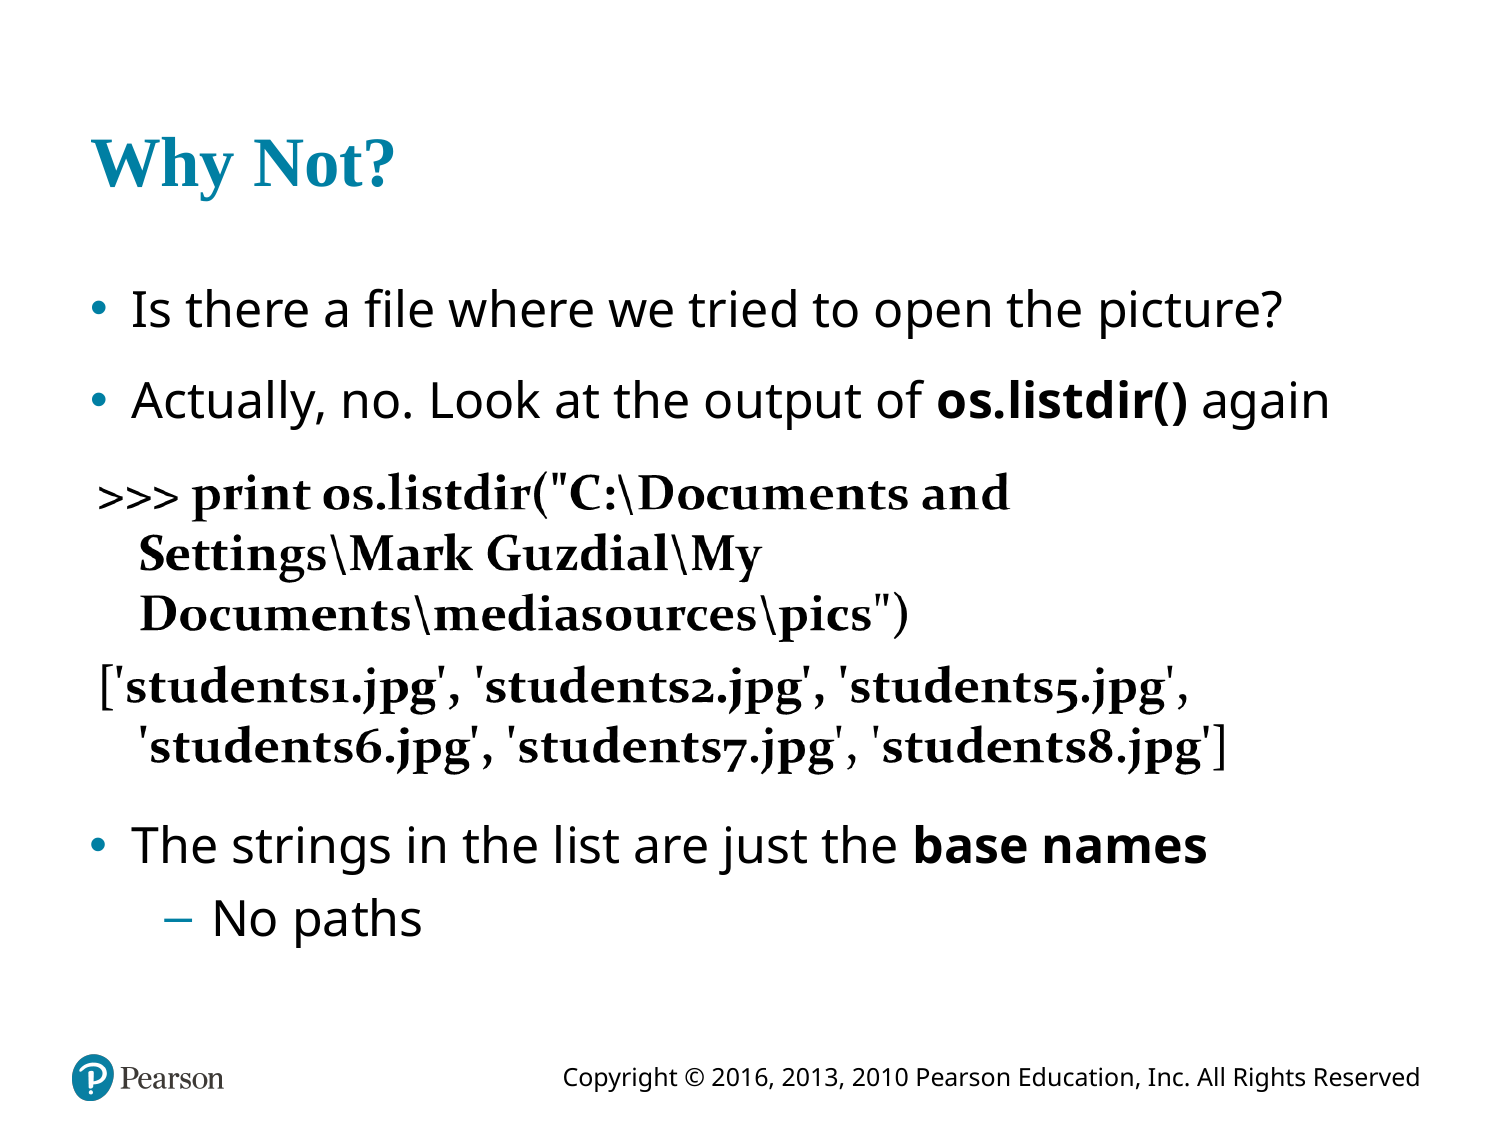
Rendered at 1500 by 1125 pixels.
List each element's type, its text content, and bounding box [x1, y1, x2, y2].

picture [93, 467, 1227, 780]
list The strings in the list are just the base names No paths [74, 798, 1425, 947]
picture [80, 1063, 106, 1088]
picture [72, 1054, 88, 1070]
title Why Not? [75, 35, 1425, 216]
list Is there a file where we tried to open the picture? Actually, no. Look at the output of o s.listdir() again [75, 262, 1425, 440]
picture [98, 1054, 224, 1101]
picture [72, 1087, 83, 1101]
